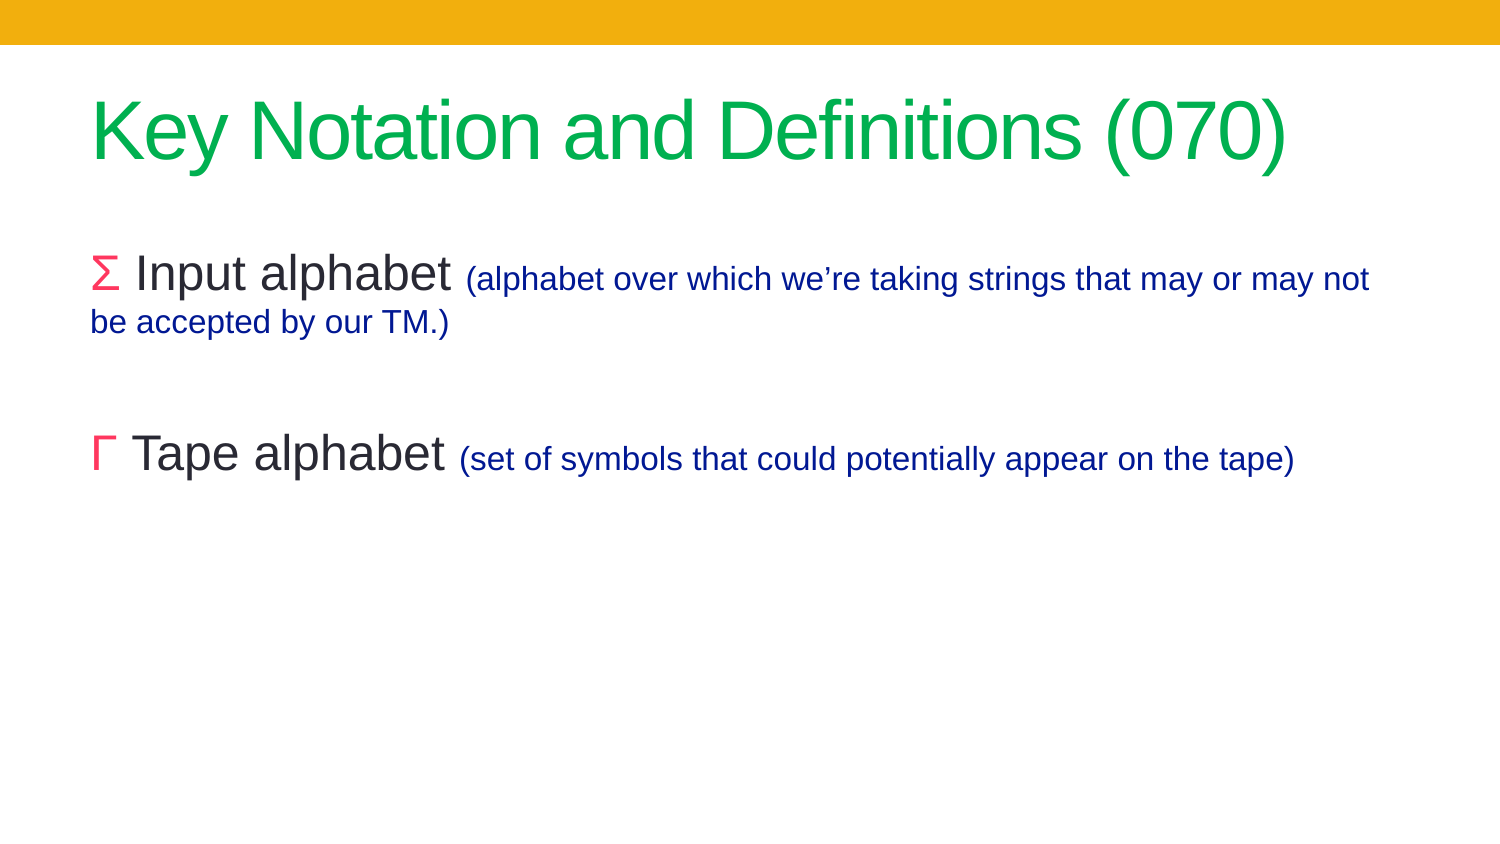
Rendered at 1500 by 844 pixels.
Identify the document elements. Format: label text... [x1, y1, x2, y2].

text_box Σ Input alphabet (alphabet over which we’re taking strings that may or may not be accepted by our TM.) Γ Tape alphabet (set of symbols that could potentially appear on the tape) [74, 232, 1425, 814]
title Key Notation and Definitions (070) [75, 65, 1425, 188]
